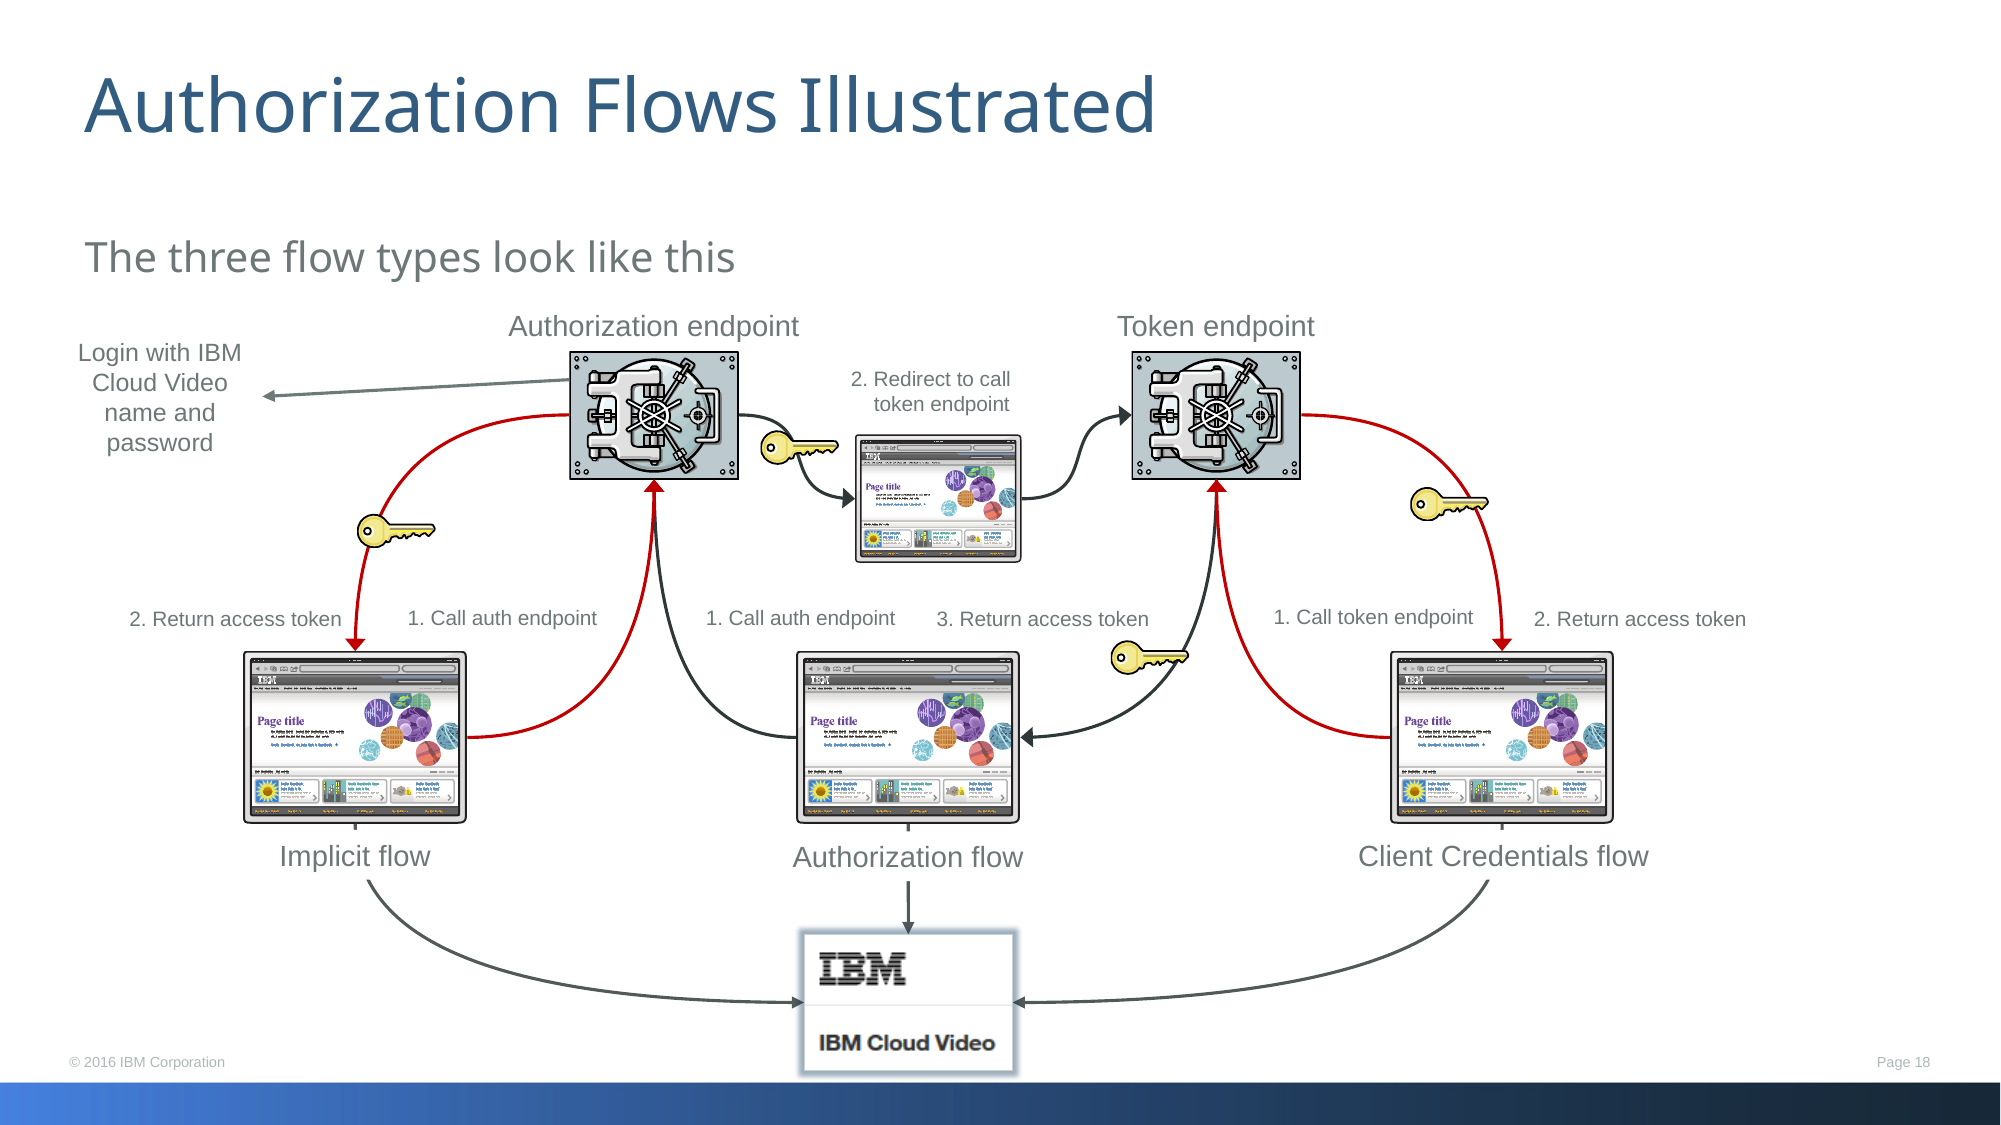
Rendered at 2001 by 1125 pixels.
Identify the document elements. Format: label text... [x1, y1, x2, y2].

text_box 2. Return access token [1519, 598, 1762, 638]
picture [1110, 640, 1190, 675]
text_box Implicit flow [264, 829, 446, 880]
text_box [1301, 414, 1503, 651]
text_box Authorization flow [777, 831, 908, 882]
picture [854, 434, 1022, 563]
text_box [355, 414, 570, 651]
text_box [1021, 414, 1132, 499]
text_box Authorization flow [909, 831, 1039, 882]
text_box 2. Redirect to call token endpoint [836, 358, 1044, 424]
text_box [1168, 668, 1347, 1125]
picture [1389, 651, 1615, 824]
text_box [738, 414, 855, 499]
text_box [989, 510, 1216, 707]
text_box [1216, 479, 1390, 738]
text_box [655, 479, 797, 738]
text_box Client Credentials flow [1347, 829, 1665, 880]
text_box 1. Call auth endpoint [797, 597, 911, 637]
picture [242, 651, 468, 824]
text_box Authorization endpoint [493, 299, 815, 350]
picture [670, 934, 1168, 1125]
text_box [262, 379, 570, 398]
text_box Token endpoint [1102, 299, 1331, 350]
picture [796, 651, 1021, 824]
picture [1131, 350, 1302, 480]
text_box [490, 688, 670, 1125]
list The three flow types look like this [69, 218, 1931, 1014]
picture [760, 430, 840, 465]
picture [1410, 486, 1490, 521]
picture [569, 350, 740, 479]
picture [357, 513, 437, 548]
title Authorization Flows Illustrated [69, 59, 1931, 182]
text_box 2. Return access token [114, 598, 355, 639]
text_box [467, 479, 655, 738]
text_box Login with IBM Cloud Video name and password [58, 329, 263, 464]
text_box 3. Return access token [921, 598, 989, 639]
picture [0, 0, 2001, 1125]
